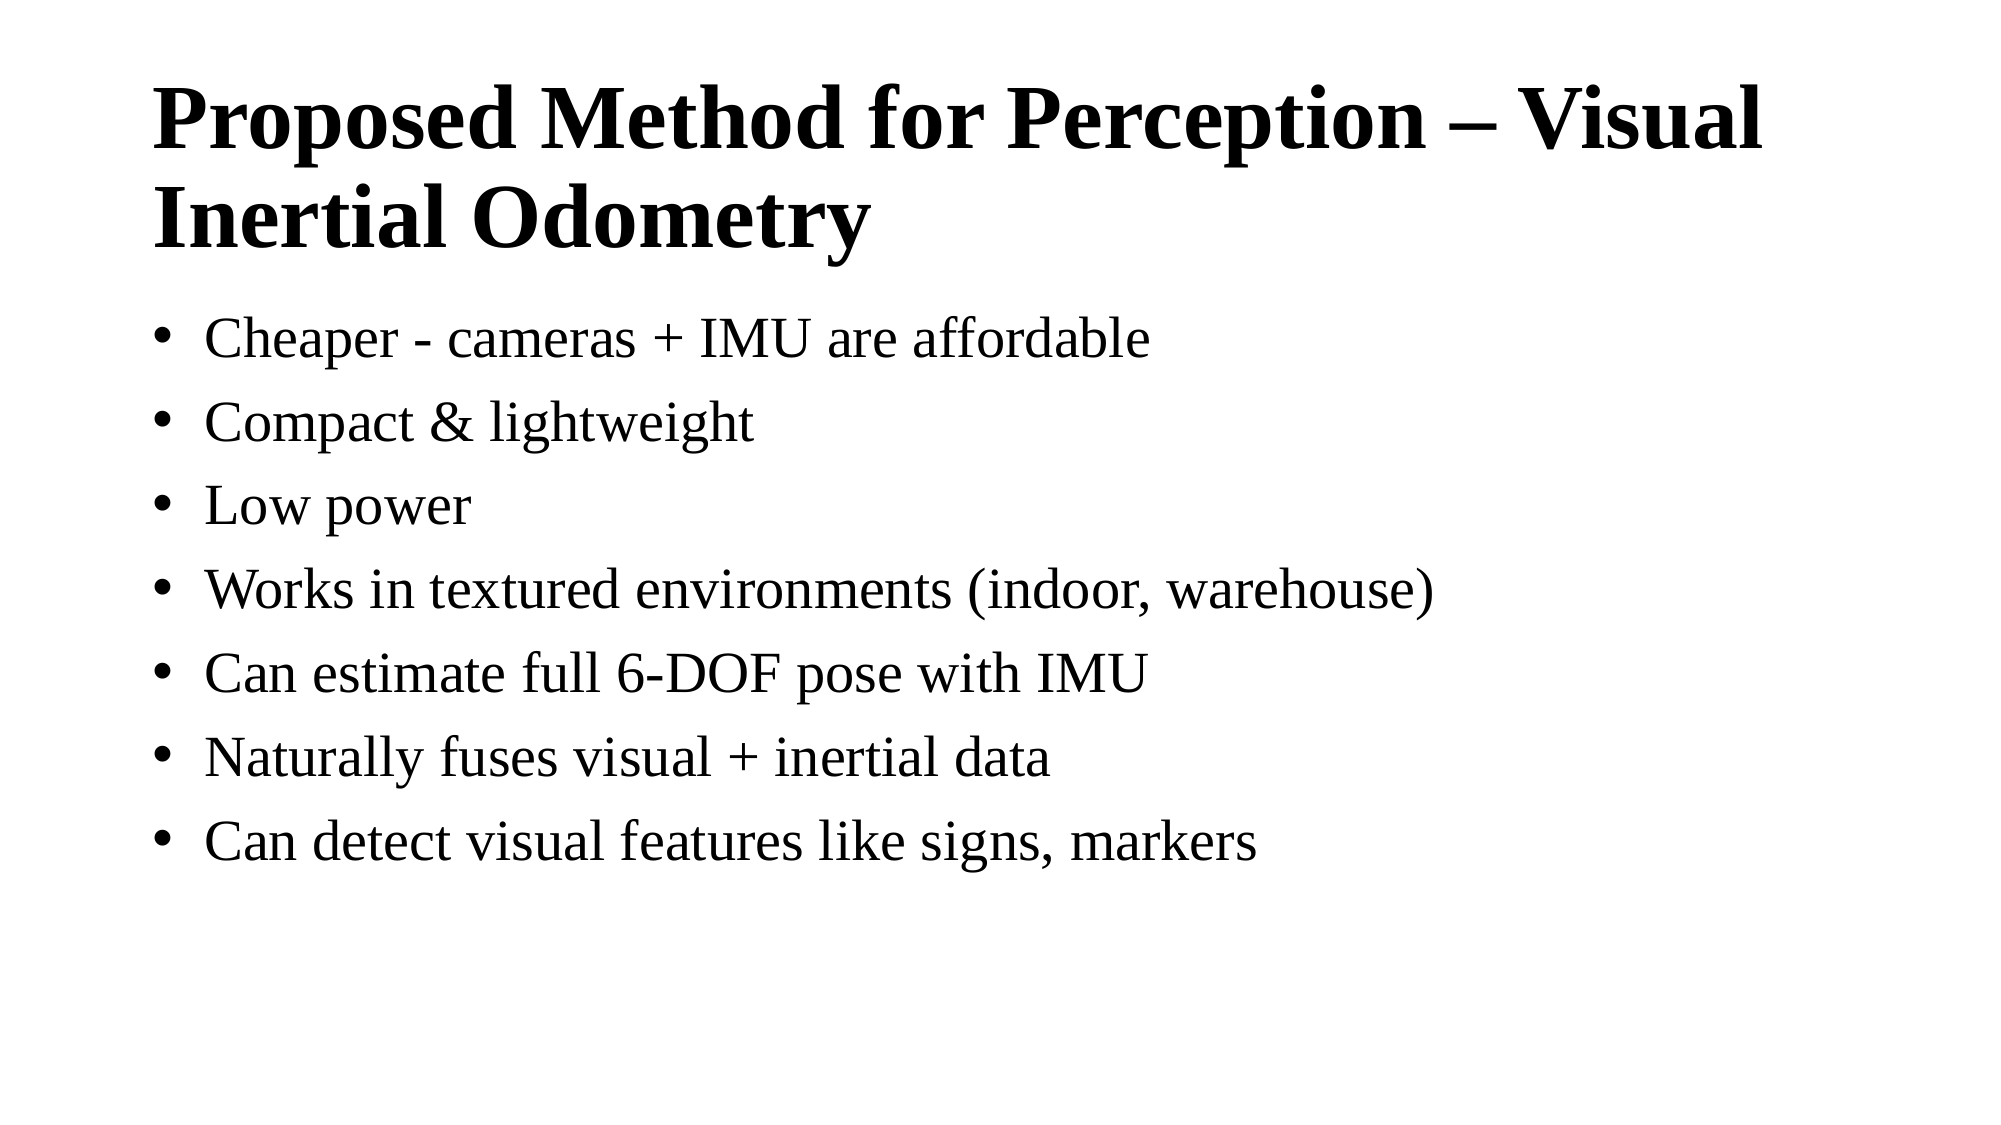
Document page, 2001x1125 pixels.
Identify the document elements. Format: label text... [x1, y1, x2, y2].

title Proposed Method for Perception – Visual Inertial Odometry [137, 59, 1863, 278]
list Cheaper - cameras + IMU are affordable Compact & lightweight Low power Works in textured environments (indoor, warehouse) Can estimate full 6-DOF pose with IMU Naturally fuses visual + inertial data Can detect visual features like signs, markers [137, 299, 1863, 1014]
